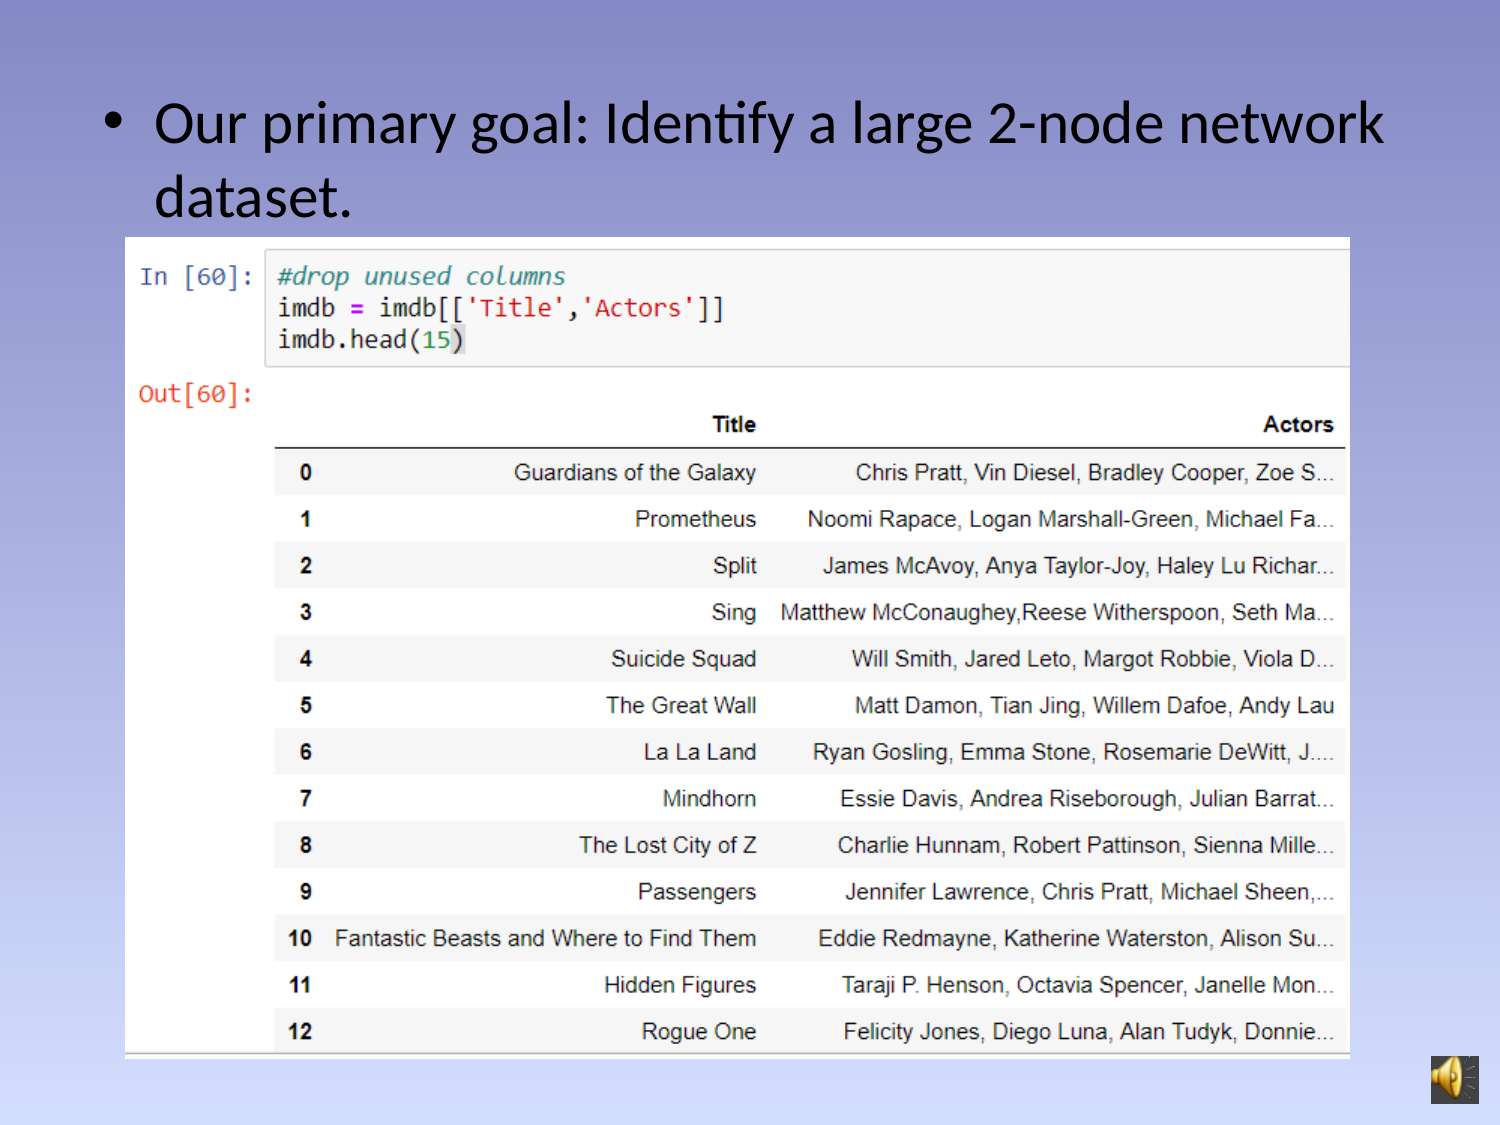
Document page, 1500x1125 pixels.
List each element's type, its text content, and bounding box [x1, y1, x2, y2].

list Our primary goal: Identify a large 2-node network dataset. [87, 75, 1438, 238]
picture [124, 237, 1351, 1059]
picture [1429, 1054, 1481, 1106]
